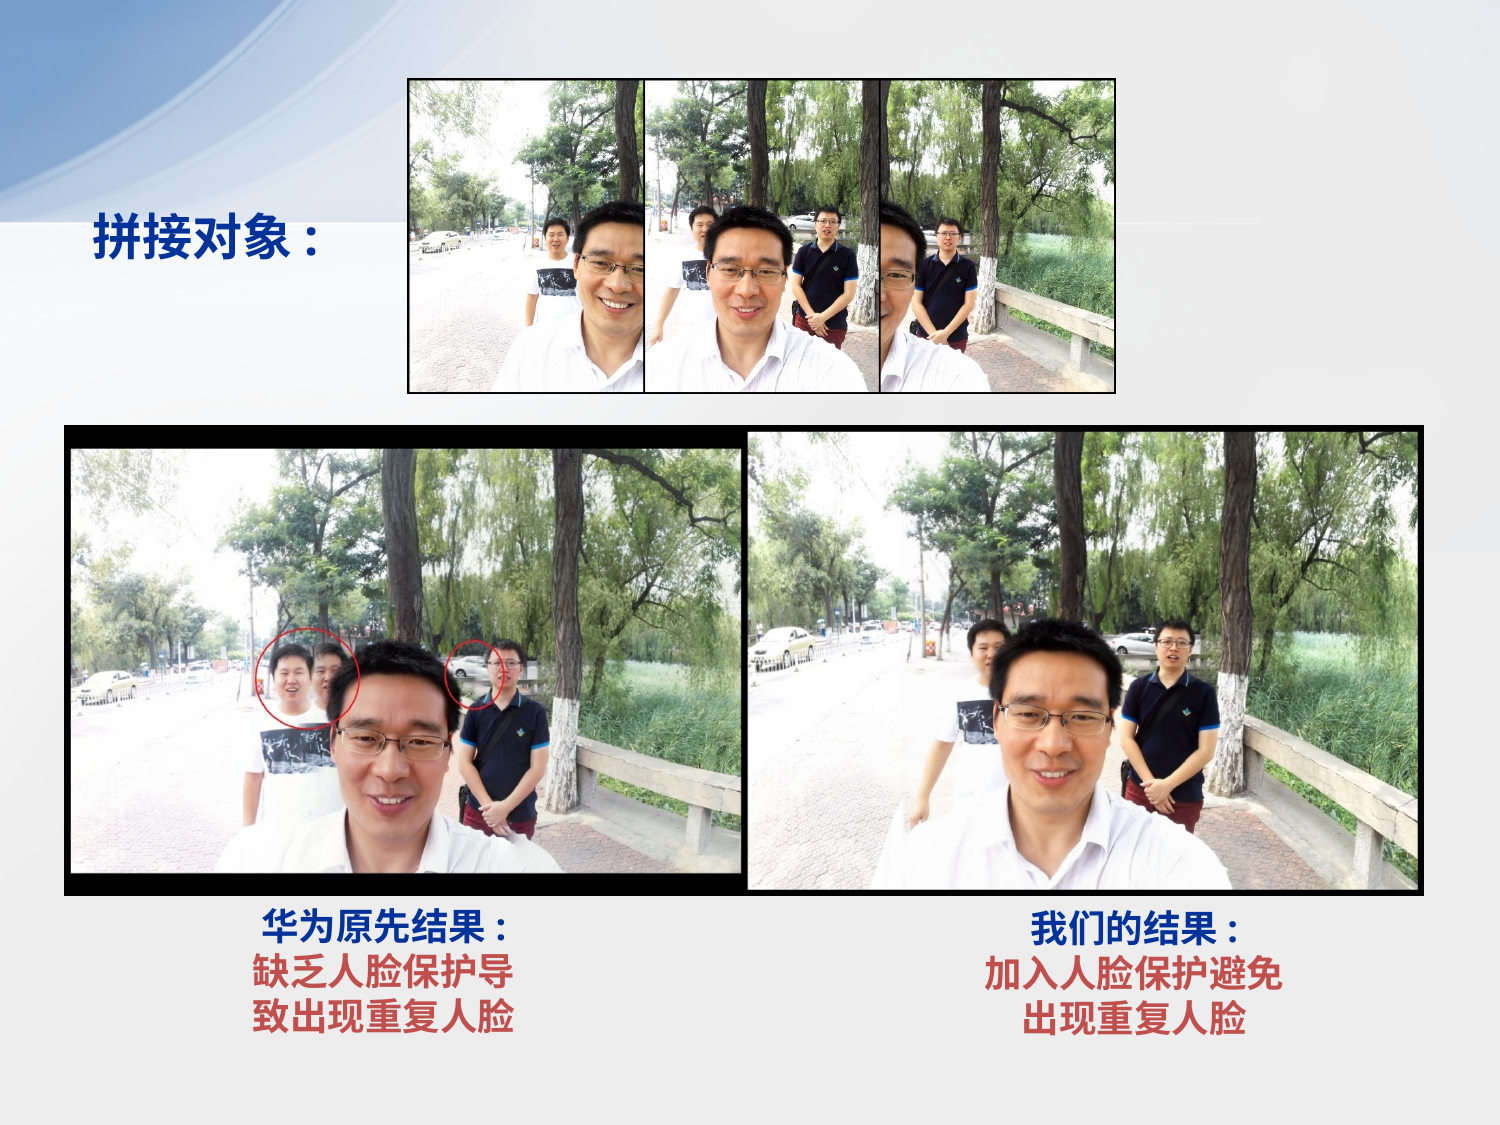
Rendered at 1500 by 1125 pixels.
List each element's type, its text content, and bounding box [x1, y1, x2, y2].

picture [0, 0, 1500, 1125]
text_box 我们的结果: 加入人脸保护避免出现重复人脸 [963, 910, 1306, 1092]
text_box 华为原先结果: 缺乏人脸保护导致出现重复人脸 [230, 910, 538, 1091]
text_box 拼接对象: [53, 197, 358, 273]
